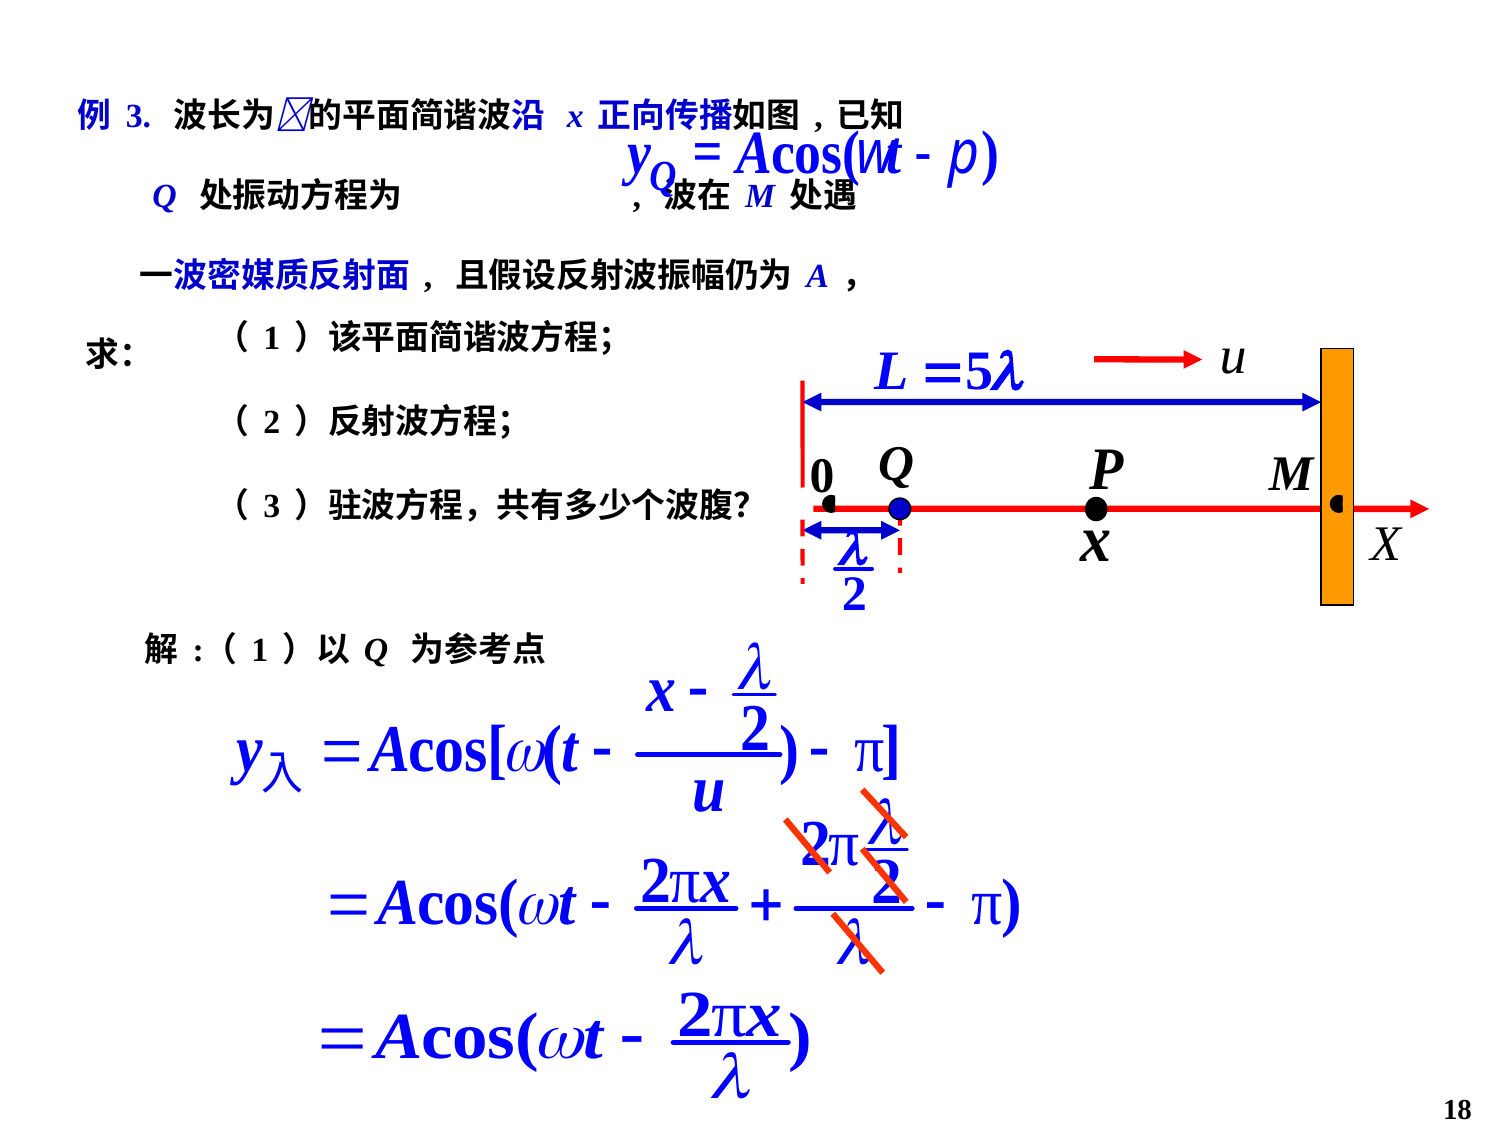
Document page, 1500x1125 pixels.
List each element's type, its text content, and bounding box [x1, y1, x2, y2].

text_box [876, 440, 918, 495]
text_box （1）以Q 为参考点 [188, 580, 756, 676]
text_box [320, 785, 1024, 972]
text_box [1354, 502, 1430, 515]
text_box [807, 452, 837, 498]
text_box 例3. 波长为的平面简谐波沿 x正向传播如图,已知 Q 处振动方程为 , 波在M处遇 一波密媒质反射面, 且假设反射波振幅仍为A， 求： [63, 47, 1457, 381]
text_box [225, 630, 902, 820]
text_box [1094, 353, 1203, 366]
text_box （3）驻波方程，共有多少个波腹？ [200, 436, 750, 532]
text_box （1）该平面简谐波方程； [200, 268, 1123, 364]
text_box [1085, 502, 1107, 521]
text_box [1029, 395, 1321, 409]
text_box （2）反射波方程； [200, 352, 939, 448]
text_box [889, 503, 911, 520]
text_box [617, 120, 1002, 205]
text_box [1071, 523, 1117, 569]
text_box 18 [1428, 1049, 1488, 1125]
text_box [831, 521, 877, 616]
text_box [1321, 348, 1354, 606]
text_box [1212, 337, 1259, 387]
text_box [310, 978, 815, 1107]
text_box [1299, 487, 1343, 531]
text_box 解: [129, 580, 188, 676]
text_box [881, 524, 901, 537]
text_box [1083, 443, 1131, 494]
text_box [791, 487, 836, 531]
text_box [1263, 453, 1322, 495]
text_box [868, 345, 1029, 396]
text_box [1358, 514, 1418, 570]
